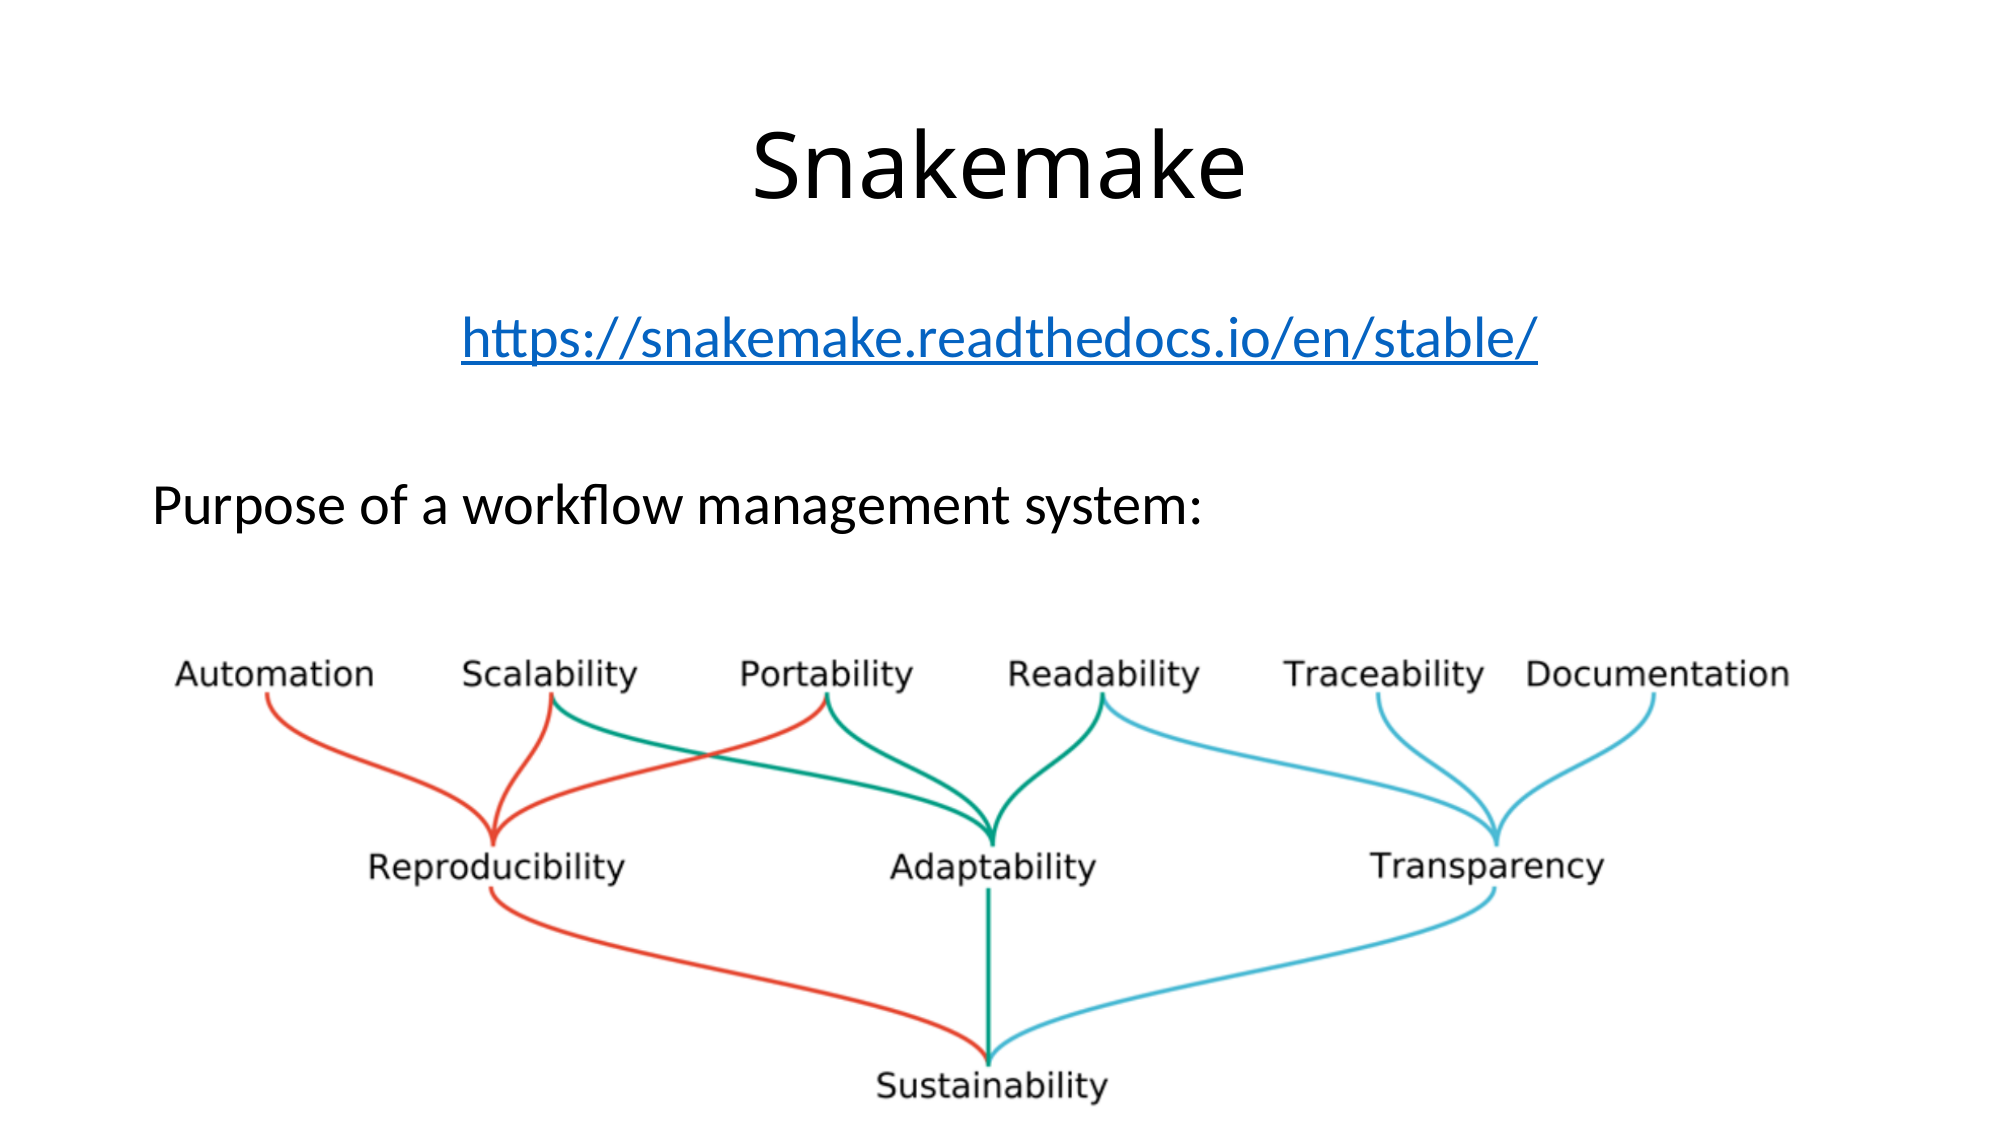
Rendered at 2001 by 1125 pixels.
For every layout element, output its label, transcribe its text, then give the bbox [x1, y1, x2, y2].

title Snakemake [137, 59, 1863, 278]
list https://snakemake.readthedocs.io/en/stable/ Purpose of a workflow management system: [137, 299, 1863, 1014]
picture [168, 656, 1797, 1113]
